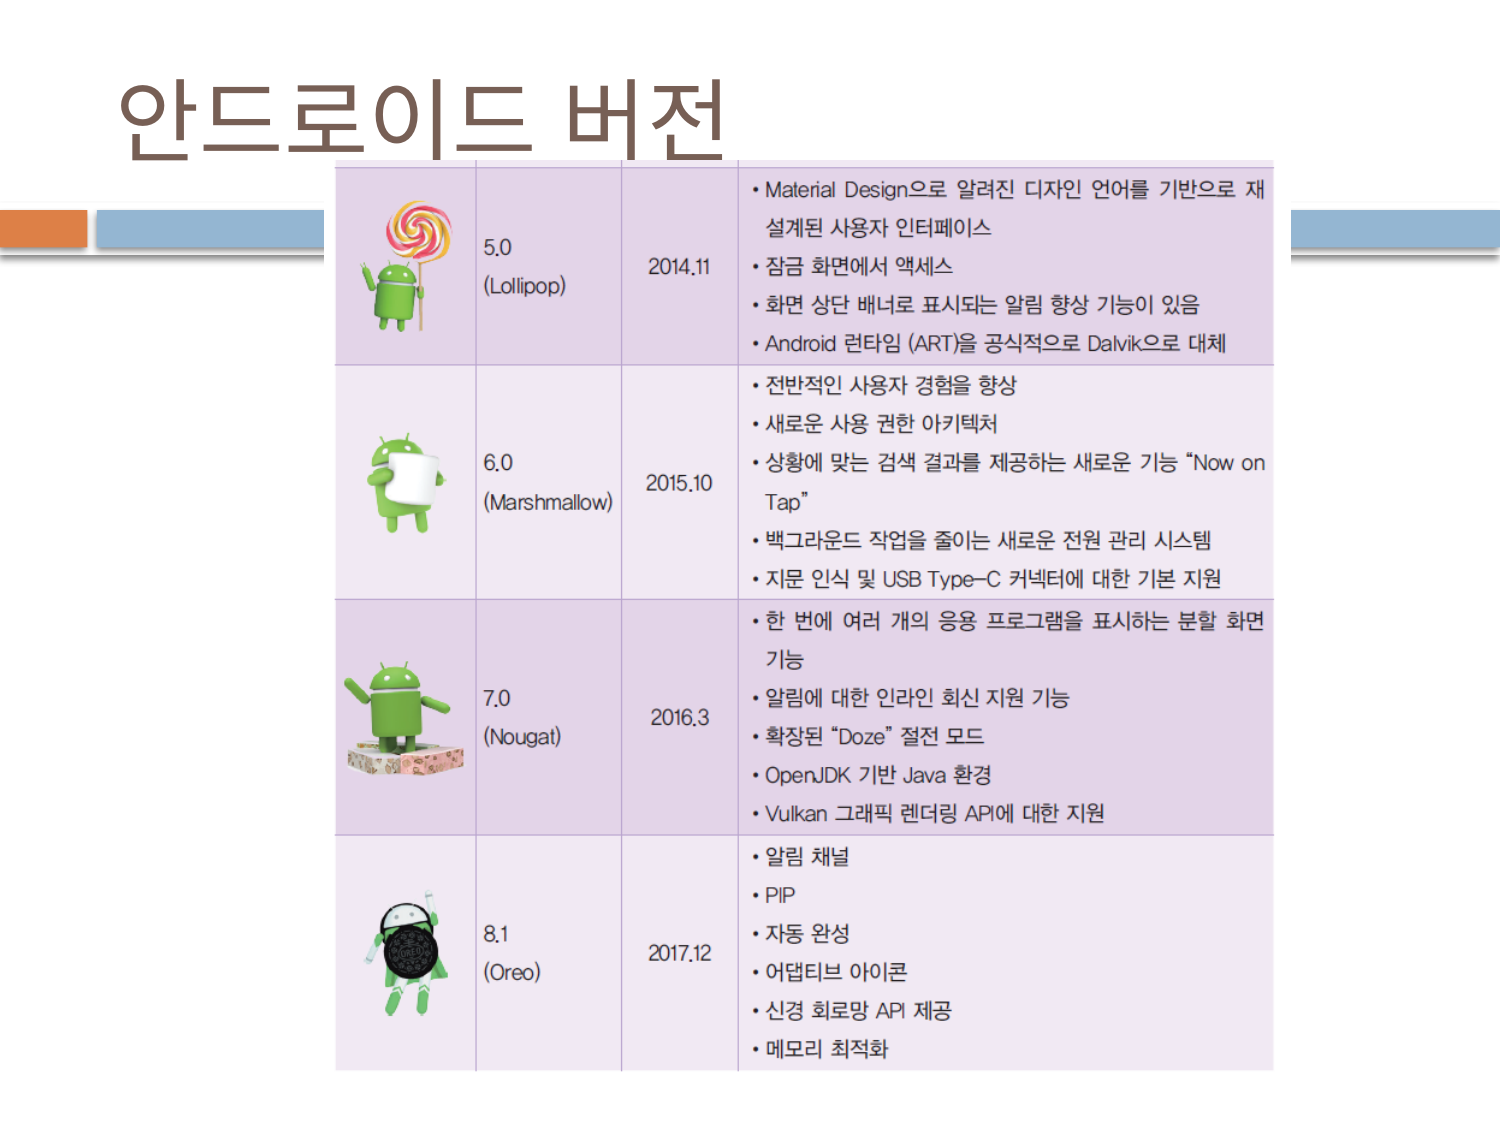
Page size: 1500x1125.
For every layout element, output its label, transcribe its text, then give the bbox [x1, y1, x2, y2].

picture [324, 160, 1291, 1076]
title 안드로이드 버전 [100, 37, 1438, 200]
